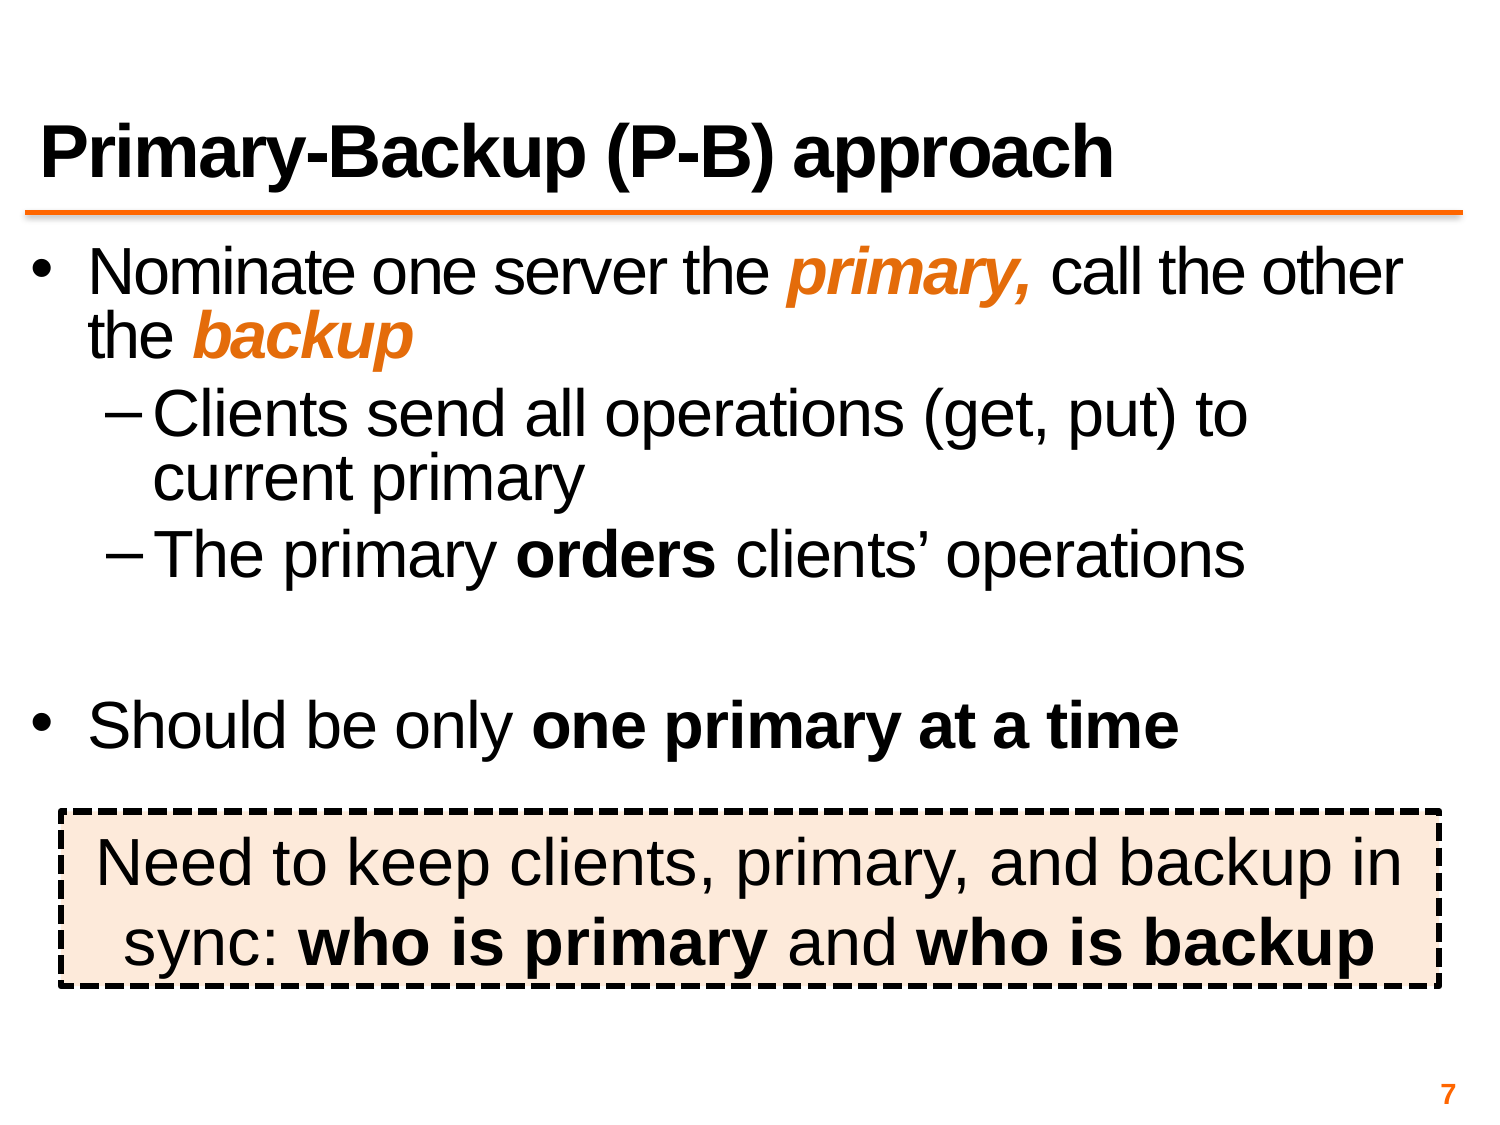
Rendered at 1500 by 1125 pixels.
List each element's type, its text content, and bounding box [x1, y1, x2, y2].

list Nominate one server the primary, call the other the backup Clients send all operations (get, put) to current primary The primary orders clients’ operations Should be only one primary at a time [24, 237, 1463, 775]
title Primary-Backup (P-B) approach [24, 24, 1463, 201]
text_box Need to keep clients, primary, and backup in sync: who is primary and who is backup [60, 811, 1440, 987]
slide_number 7 [1112, 1074, 1463, 1110]
